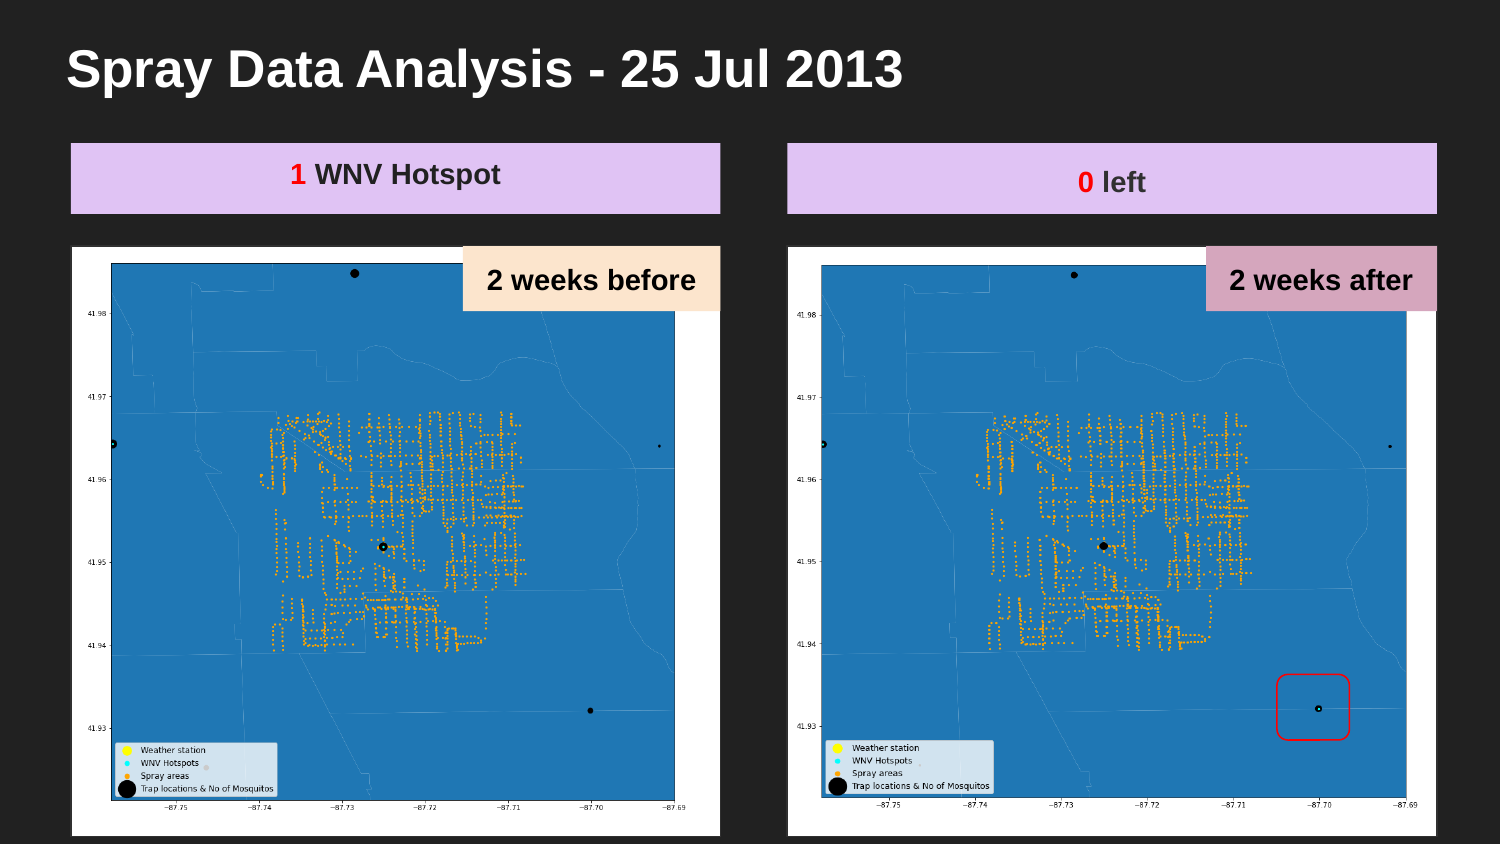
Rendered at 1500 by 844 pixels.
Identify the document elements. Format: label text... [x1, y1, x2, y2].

text_box 2 weeks after [1206, 246, 1437, 312]
text_box [70, 246, 721, 837]
list 1 WNV Hotspot [70, 143, 721, 214]
text_box [787, 246, 1206, 262]
title Spray Data Analysis - 25 Jul 2013 [51, 19, 1449, 113]
list 0 left [787, 143, 1437, 214]
text_box 2 weeks before [462, 246, 721, 312]
picture [82, 258, 691, 817]
text_box [787, 312, 1437, 837]
picture [791, 259, 1423, 813]
